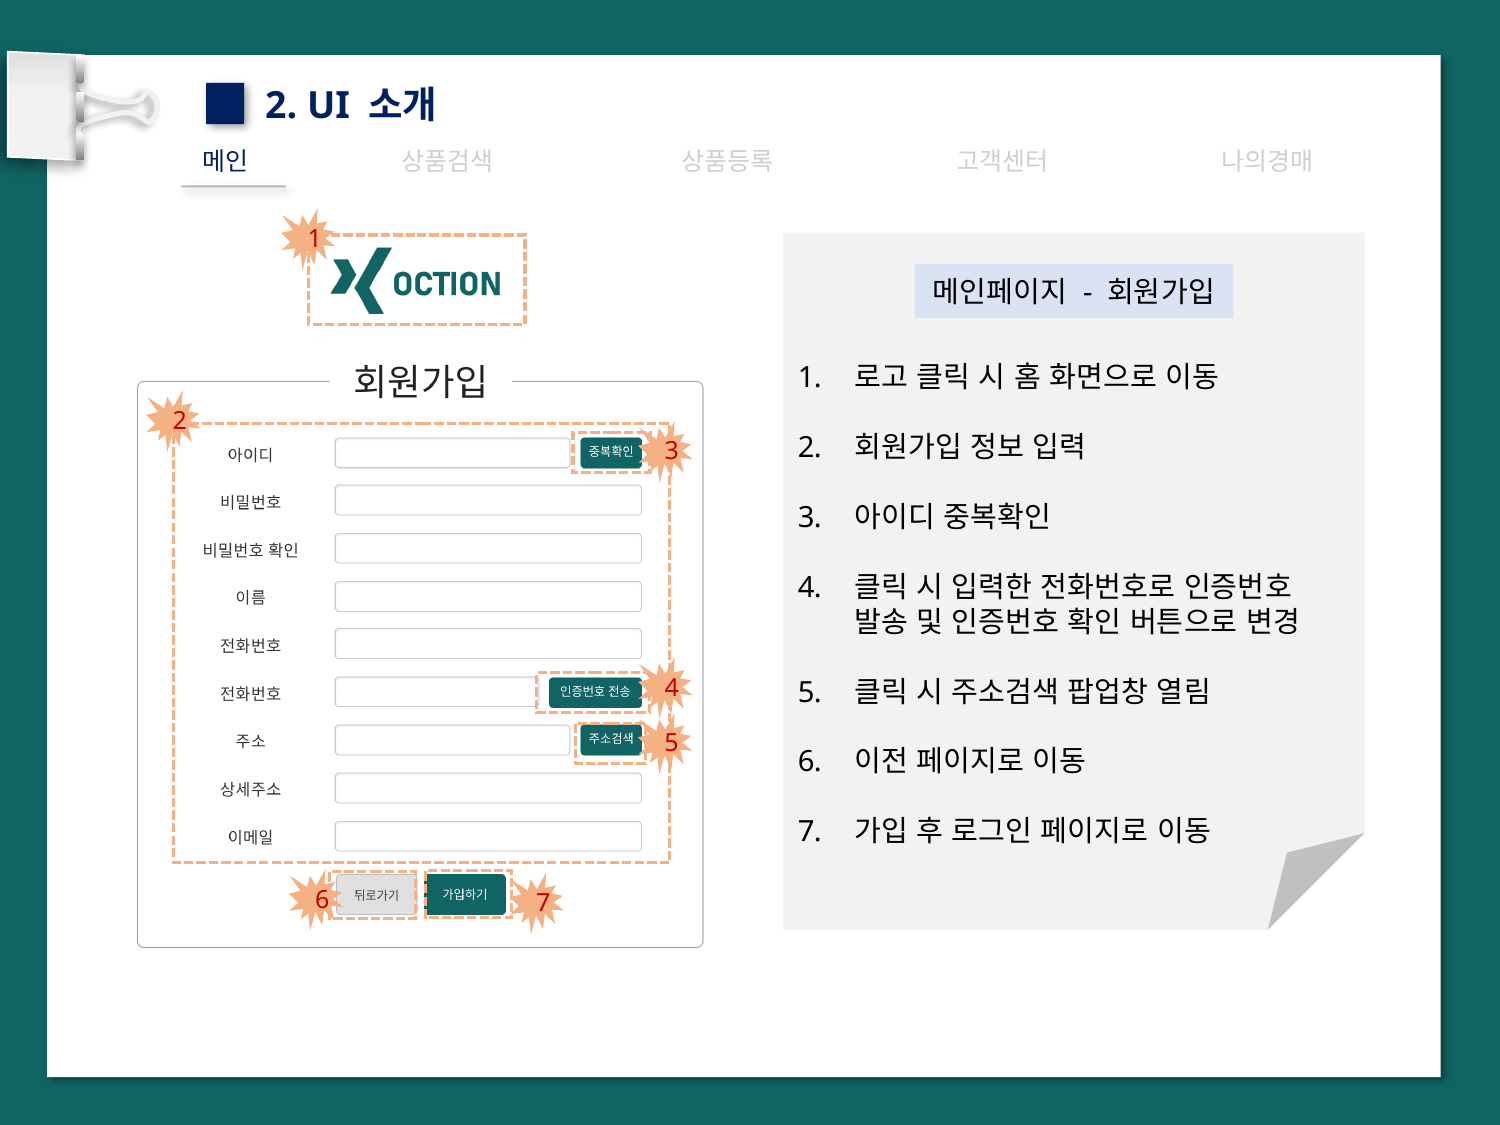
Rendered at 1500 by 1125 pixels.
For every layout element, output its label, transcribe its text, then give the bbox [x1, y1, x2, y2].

text_box 로고 클릭 시 홈 화면으로 이동 회원가입 정보 입력 아이디 중복확인 클릭 시 입력한 전화번호로 인증번호 발송 및 인증번호 확인 버튼으로 변경 클릭 시 주소검색 팝업창 열림 이전 페이지로 이동 가입 후 로그인 페이지로 이동 [782, 231, 1368, 932]
text_box 검색 키워드 입력 수 버튼을 통해 검색기능 지원 카테고리 별 아이콘 클릭 시 해당 카테고리에 해당하는 물품들을 최근 등록 순, 인기 순으로 나열하여 노출 [46, 54, 1442, 1078]
text_box 1 [279, 207, 337, 235]
picture [117, 235, 721, 962]
text_box 2. UI 소개 [249, 69, 640, 137]
text_box 메인 상품검색 상품등록 고객센터 나의경매 [187, 138, 1366, 182]
text_box [205, 82, 245, 125]
text_box 메인페이지 - 회원가입 [914, 263, 1234, 319]
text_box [13, 37, 144, 196]
